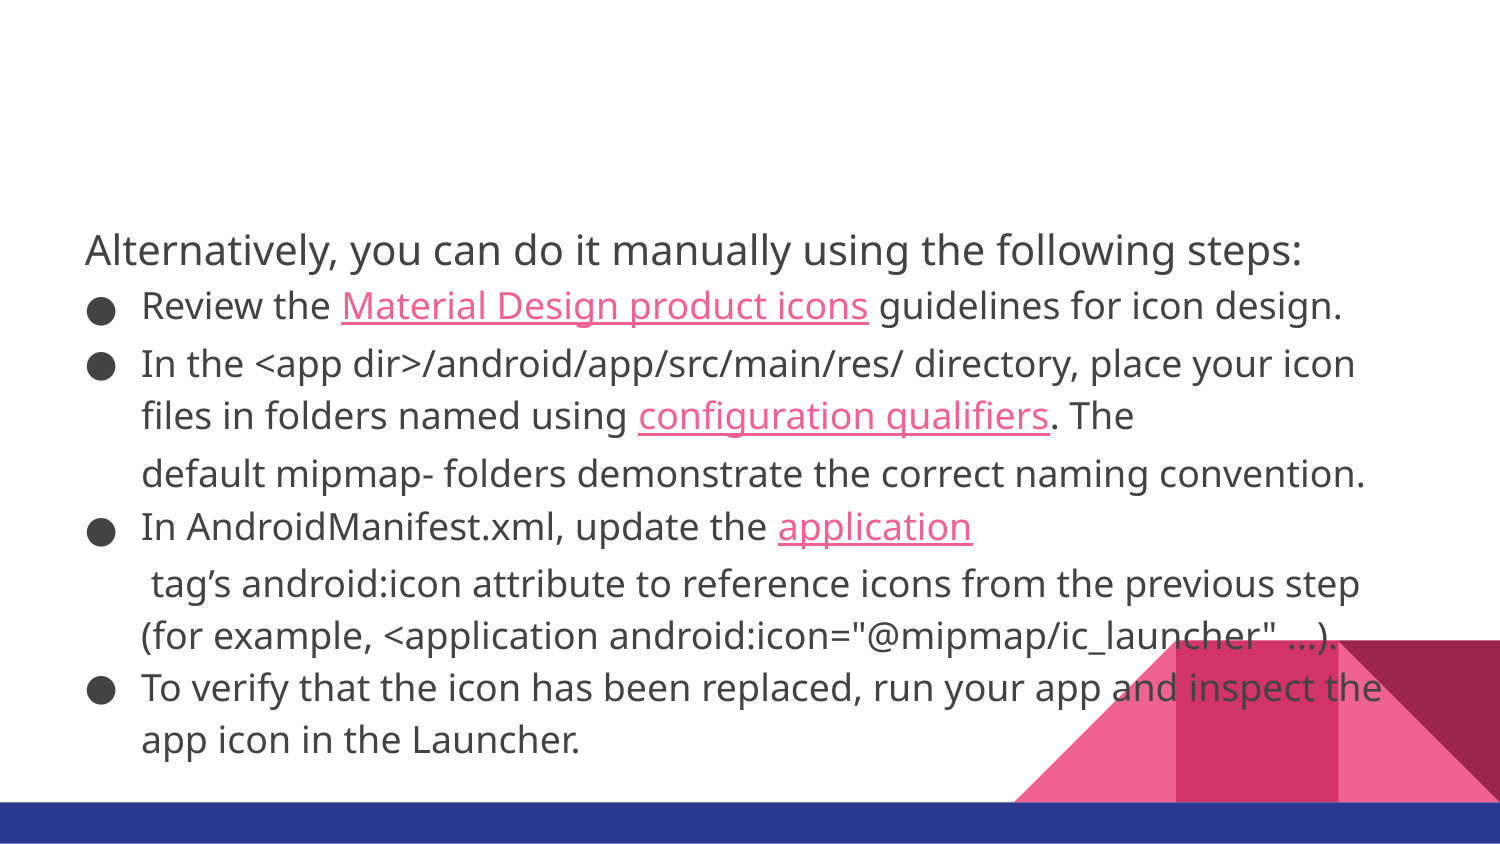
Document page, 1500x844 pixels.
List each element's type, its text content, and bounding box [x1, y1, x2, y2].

list Alternatively, you can do it manually using the following steps: Review the Material Design product icons guidelines for icon design. In the <app dir>/android/app/src/main/res/ directory, place your icon files in folders named using configuration qualifiers. The default mipmap- folders demonstrate the correct naming convention. In AndroidManifest.xml, update the application tag’s android:icon attribute to reference icons from the previous step (for example, <application android:icon="@mipmap/ic_launcher" ...). To verify that the icon has been replaced, run your app and inspect the app icon in the Launcher. [51, 201, 1449, 750]
